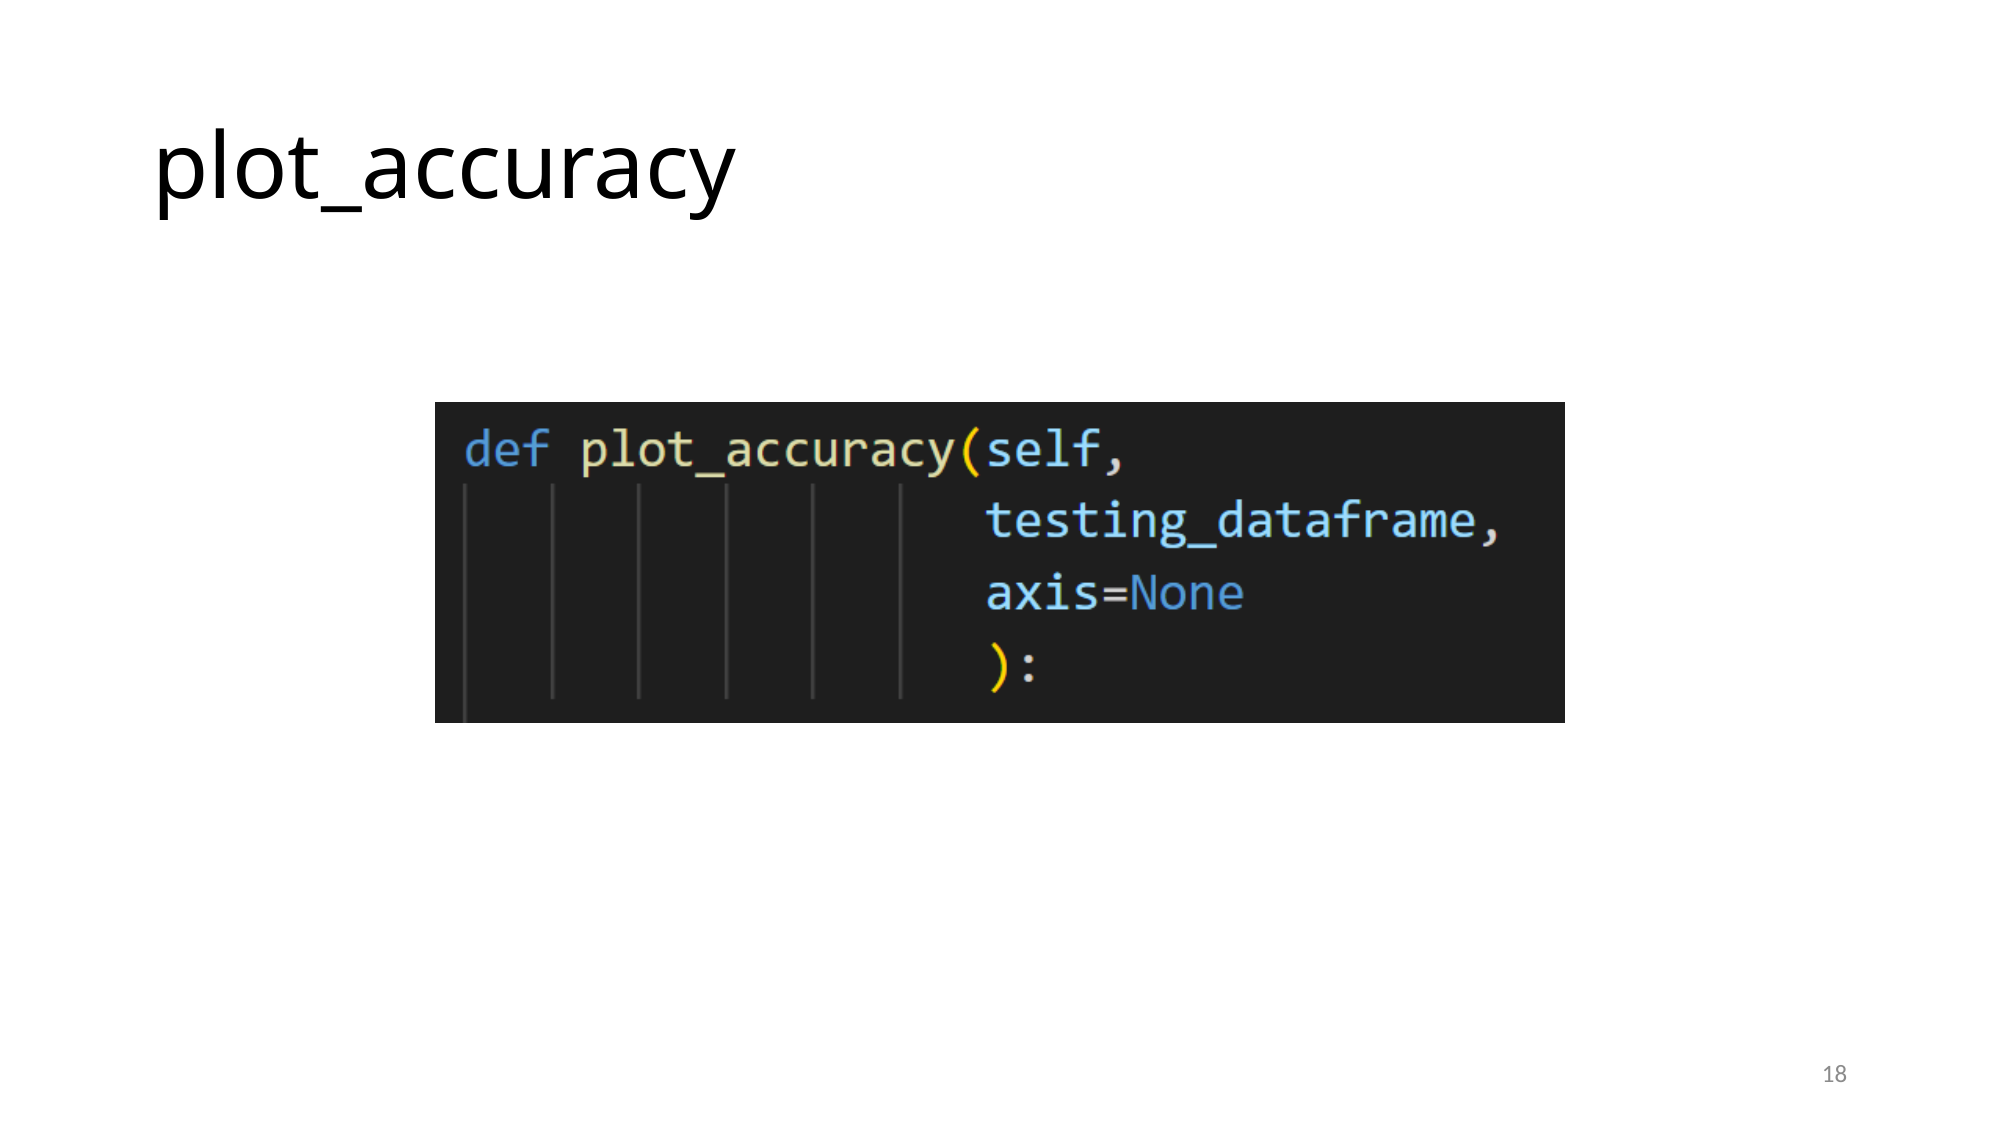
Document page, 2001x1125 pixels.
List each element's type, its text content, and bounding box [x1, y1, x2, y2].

slide_number 18 [1412, 1042, 1863, 1103]
title plot_accuracy [137, 59, 1863, 278]
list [435, 402, 1565, 723]
